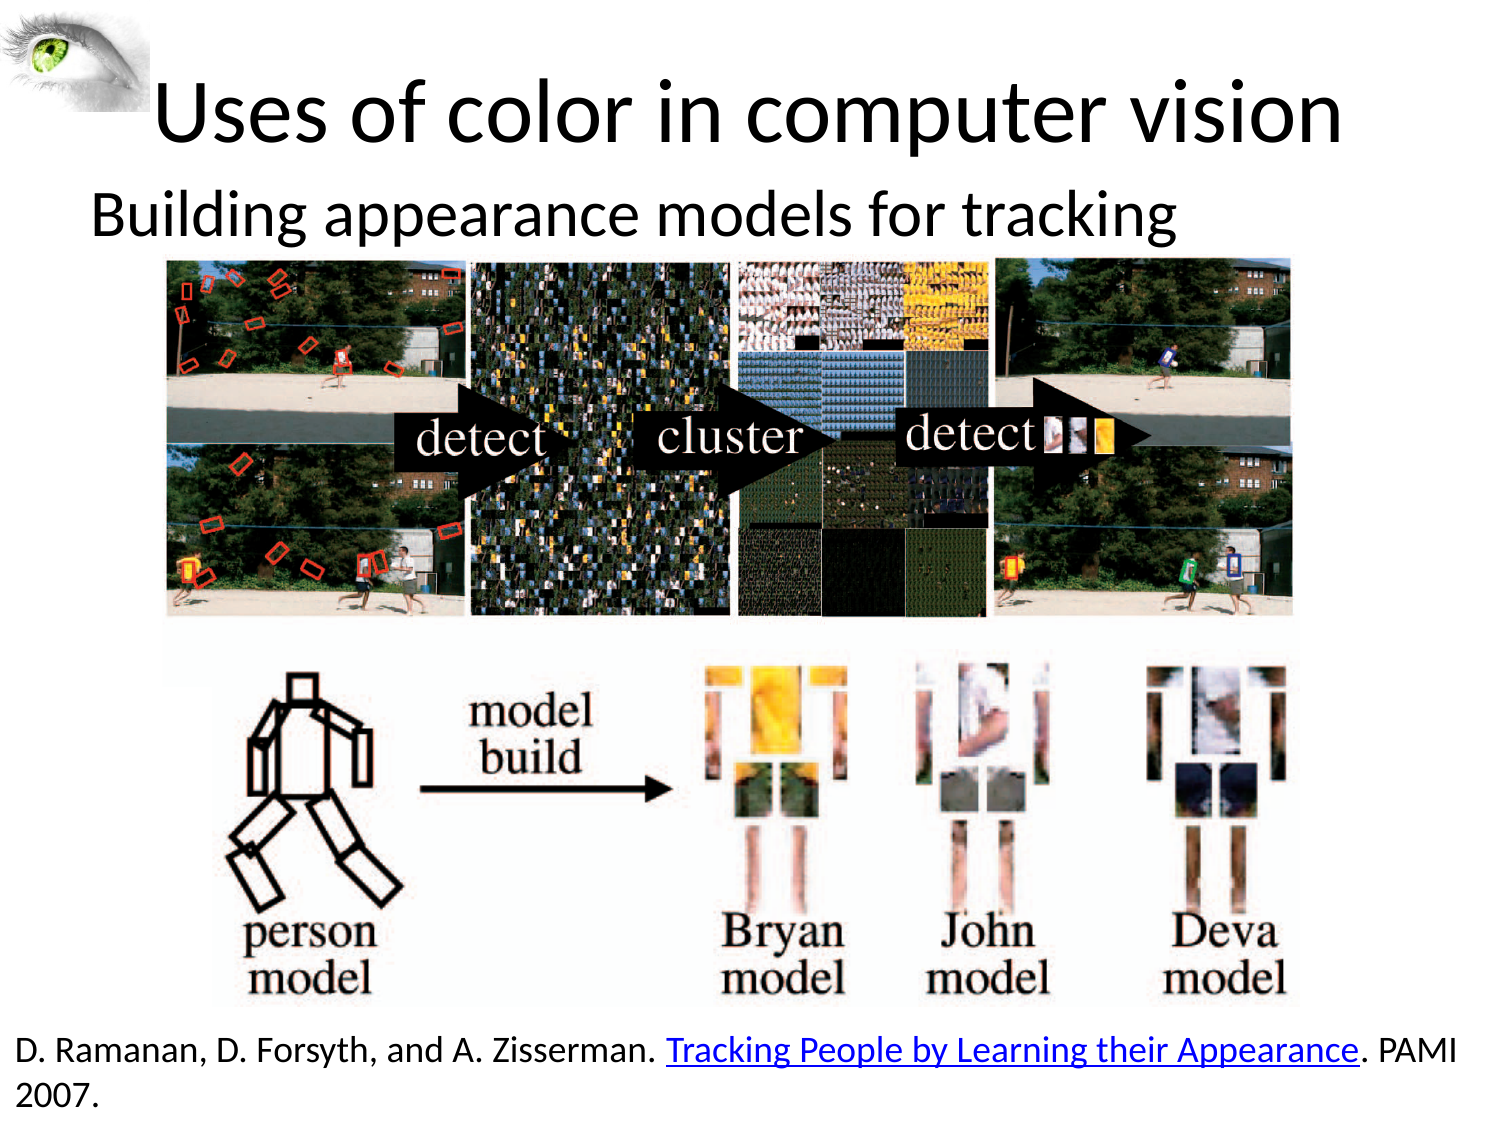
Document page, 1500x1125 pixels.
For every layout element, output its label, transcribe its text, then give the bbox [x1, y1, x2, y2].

title Uses of color in computer vision [75, 12, 1425, 162]
picture [0, 0, 150, 112]
text_box D. Ramanan, D. Forsyth, and A. Zisserman. Tracking People by Learning their Appearance. PAMI 2007. [0, 1017, 1500, 1123]
list Building appearance models for tracking [75, 162, 1425, 905]
picture [162, 253, 1301, 1007]
